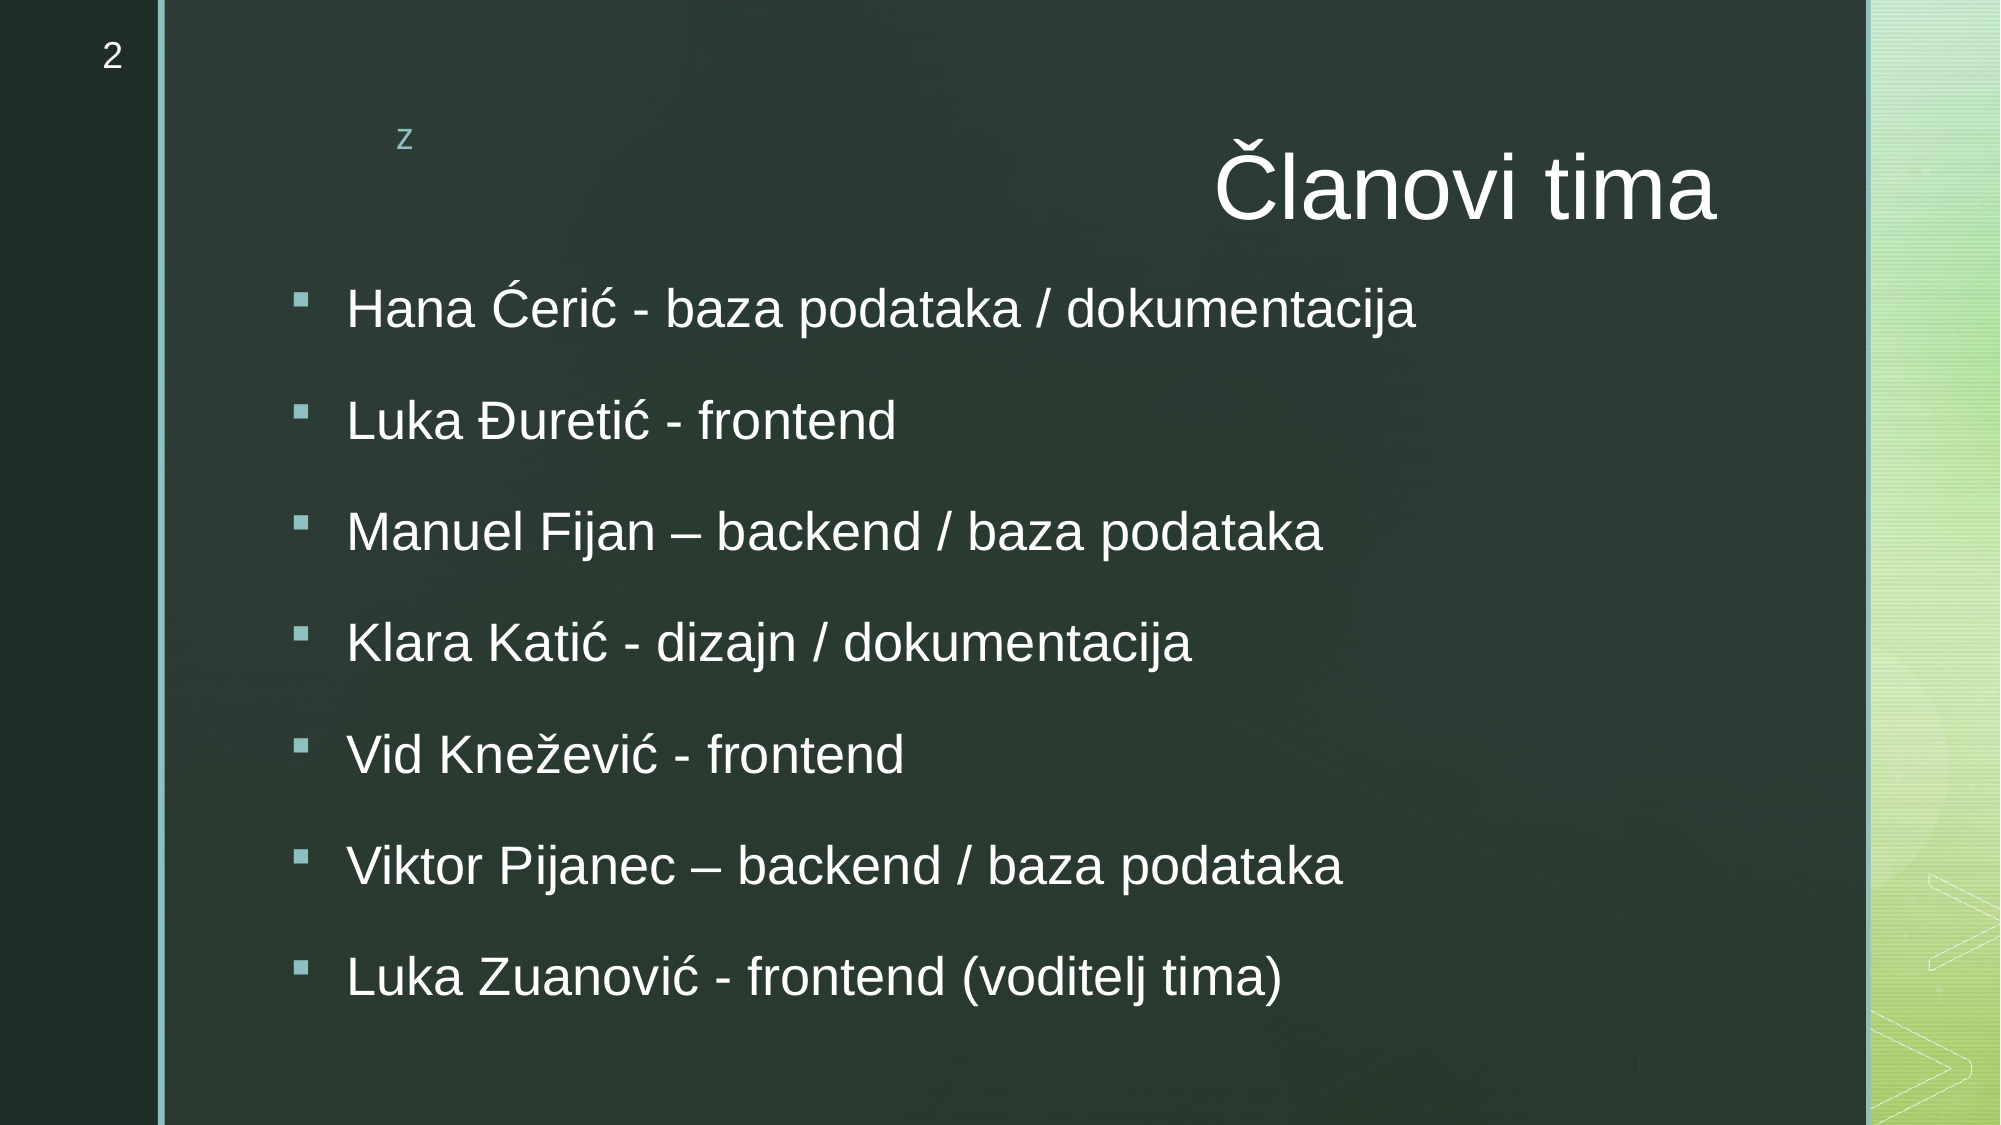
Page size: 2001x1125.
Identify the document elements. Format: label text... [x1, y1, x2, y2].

slide_number 2 [25, 26, 131, 80]
title Članovi tima [428, 132, 1734, 310]
list Hana Ćerić - baza podataka / dokumentacija Luka Đuretić - frontend Manuel Fijan – backend / baza podataka Klara Katić - dizajn / dokumentacija Vid Knežević - frontend Viktor Pijanec – backend / baza podataka Luka Zuanović - frontend (voditelj tima) [274, 438, 1554, 1094]
picture [1871, 0, 2001, 1125]
